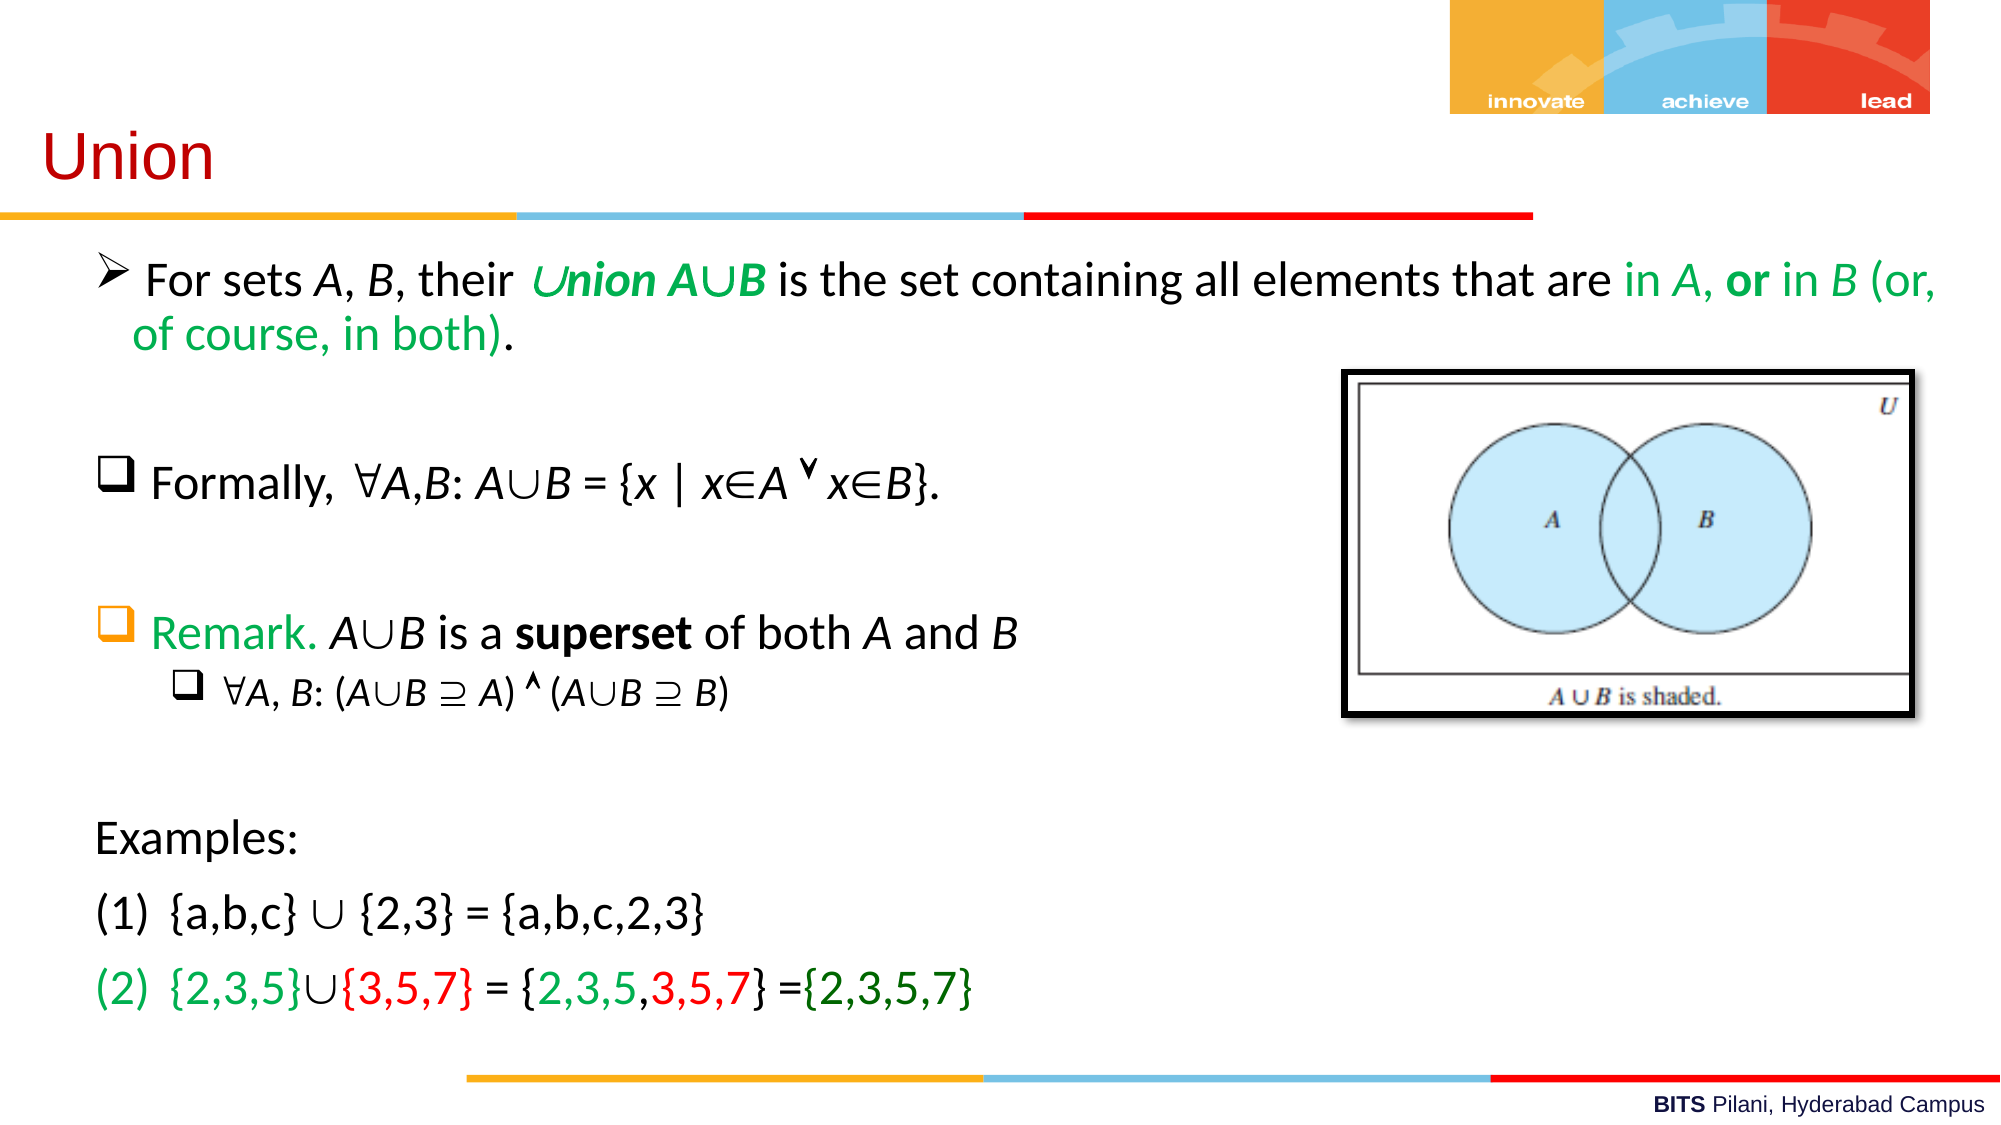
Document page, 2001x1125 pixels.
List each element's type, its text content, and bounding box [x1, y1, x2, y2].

title Union [26, 49, 1752, 268]
picture [1449, 0, 1930, 114]
list For sets A, B, their nion AB is the set containing all elements that are in A, or in B (or, of course, in both). Formally, A,B: AB = {x | xA  xB}. Remark. AB is a superset of both A and B A, B: (AB  A)  (AB  B) Examples: {a,b,c}  {2,3} = {a,b,c,2,3} {2,3,5}{3,5,7} = {2,3,5,3,5,7} ={2,3,5,7} [79, 245, 1953, 1057]
picture [1347, 374, 1910, 712]
